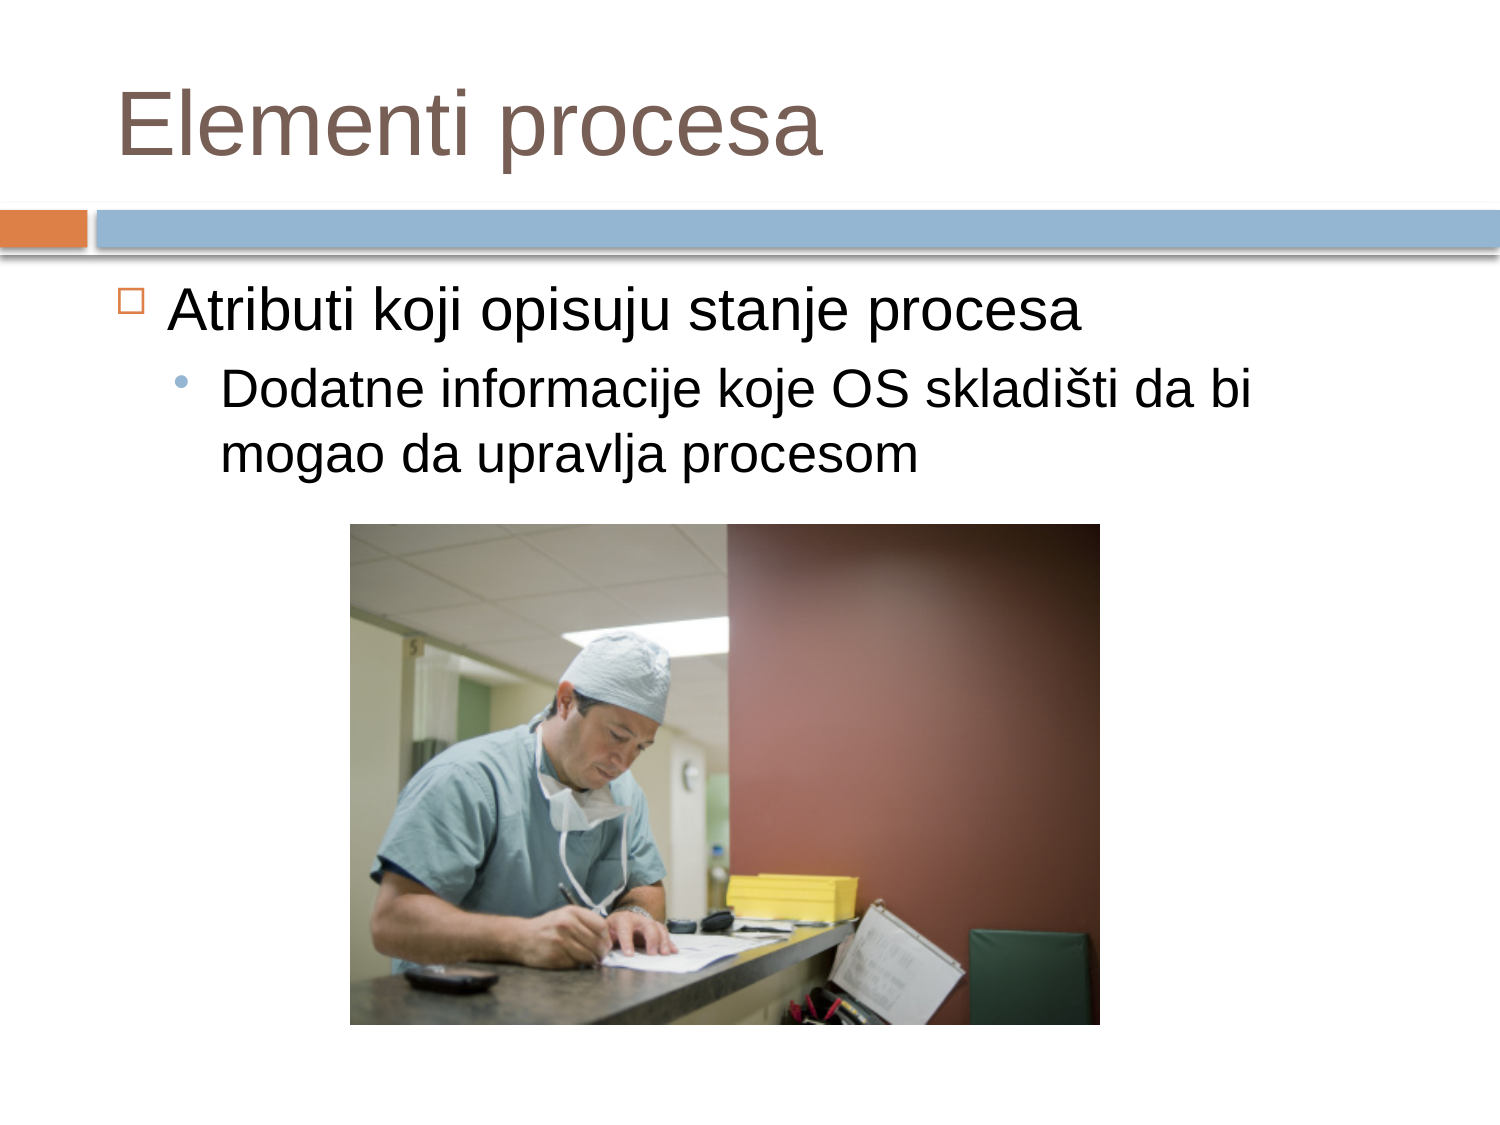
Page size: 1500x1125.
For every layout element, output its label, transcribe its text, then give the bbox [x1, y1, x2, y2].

picture [349, 524, 1101, 1026]
list Atributi koji opisuju stanje procesa Dodatne informacije koje OS skladišti da bi mogao da upravlja procesom [100, 262, 1438, 1000]
title Elementi procesa [100, 37, 1438, 200]
